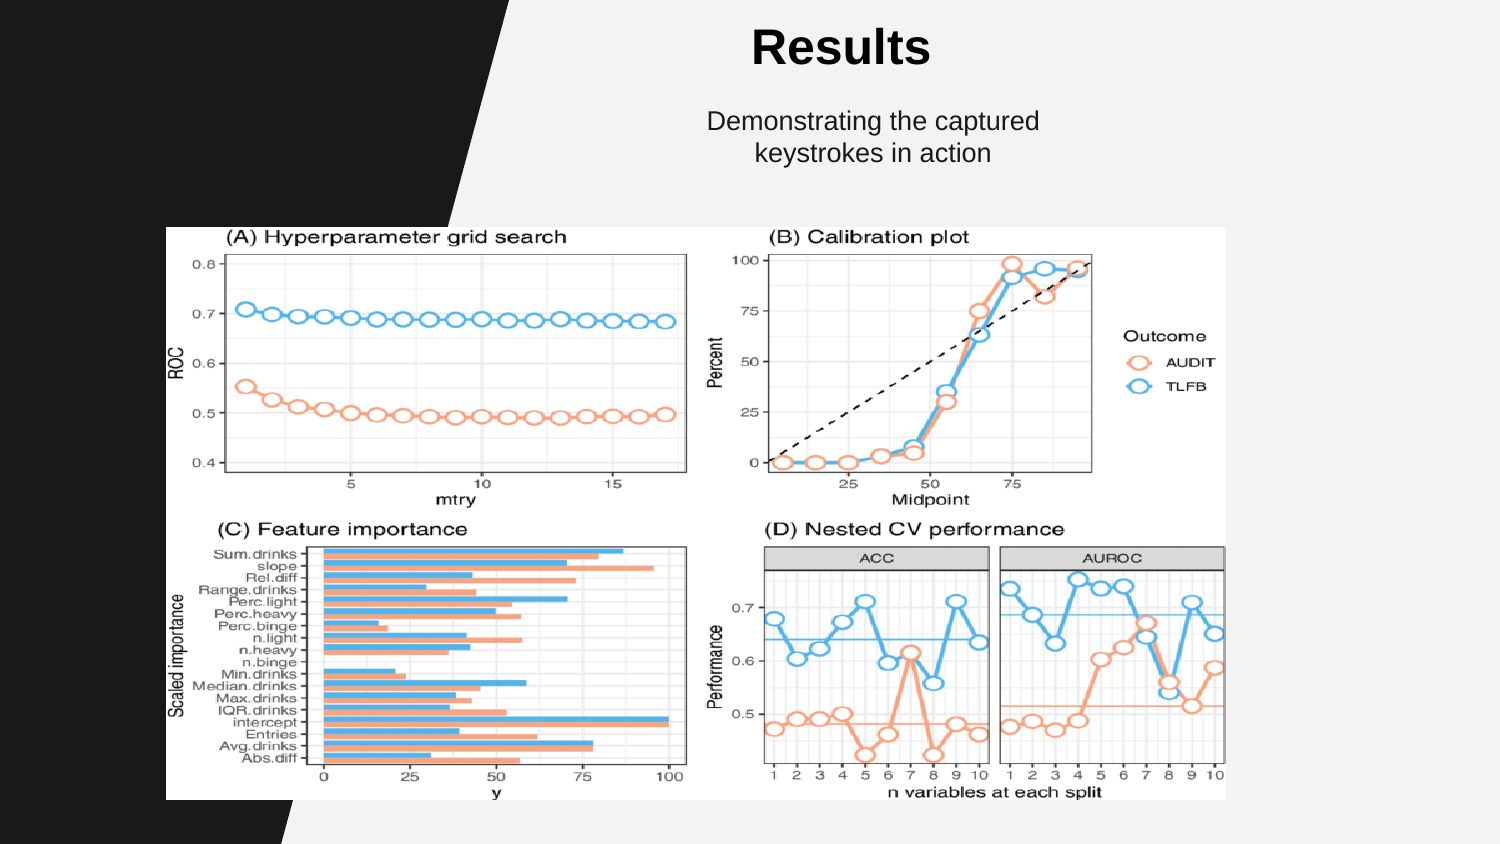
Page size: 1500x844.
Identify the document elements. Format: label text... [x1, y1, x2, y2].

text_box Results [735, 6, 1486, 82]
picture [166, 227, 1226, 800]
title Demonstrating the captured keystrokes in action [634, 15, 1112, 177]
